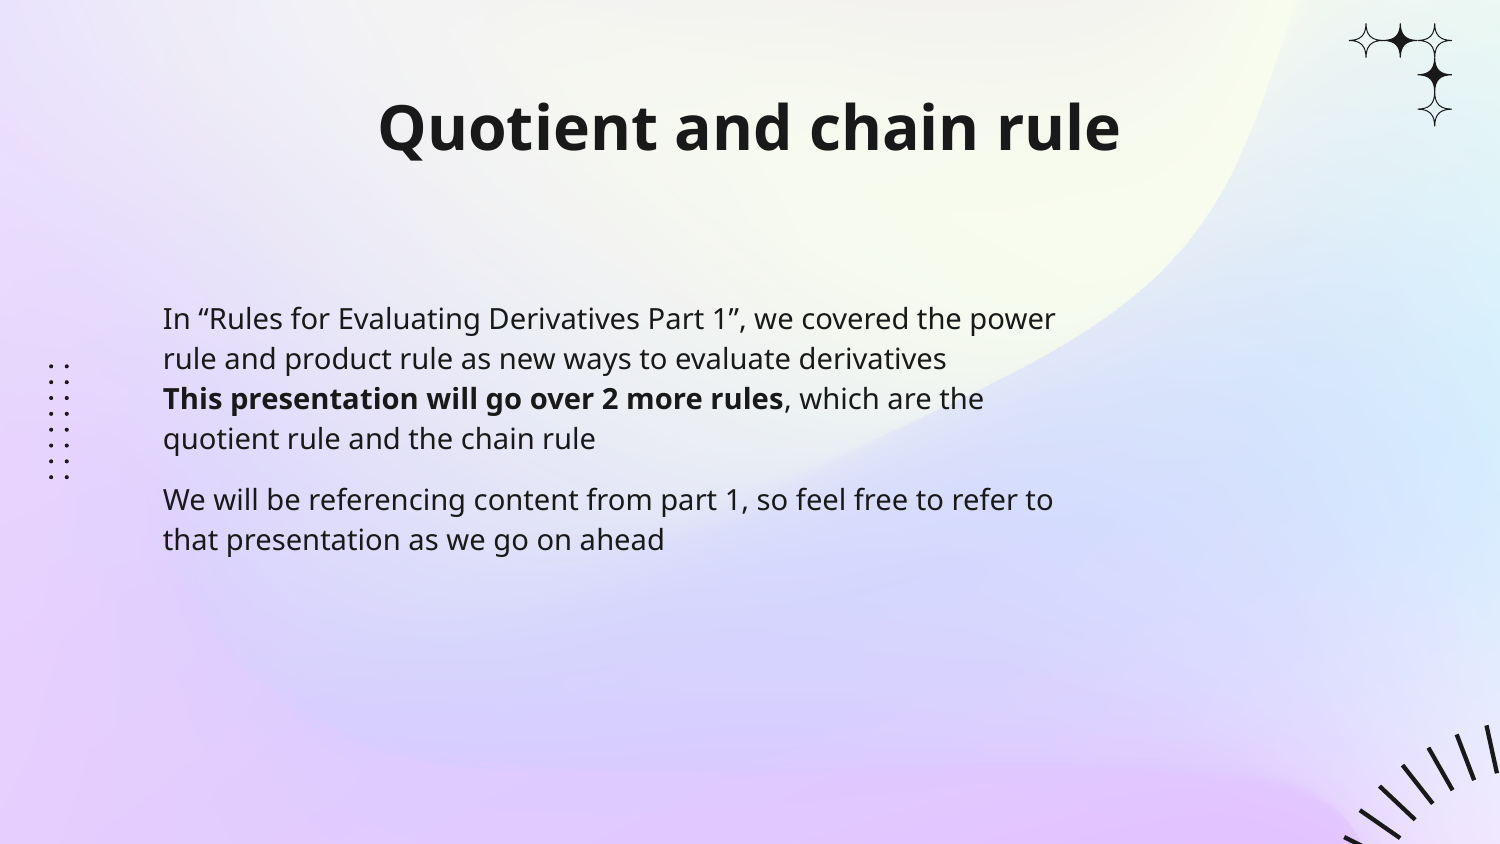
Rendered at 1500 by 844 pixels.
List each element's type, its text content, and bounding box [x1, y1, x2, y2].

title Quotient and chain rule [118, 72, 1382, 167]
subtitle In “Rules for Evaluating Derivatives Part 1”, we covered the power rule and product rule as new ways to evaluate derivatives This presentation will go over 2 more rules, which are the quotient rule and the chain rule We will be referencing content from part 1, so feel free to refer to that presentation as we go on ahead [147, 279, 1123, 639]
